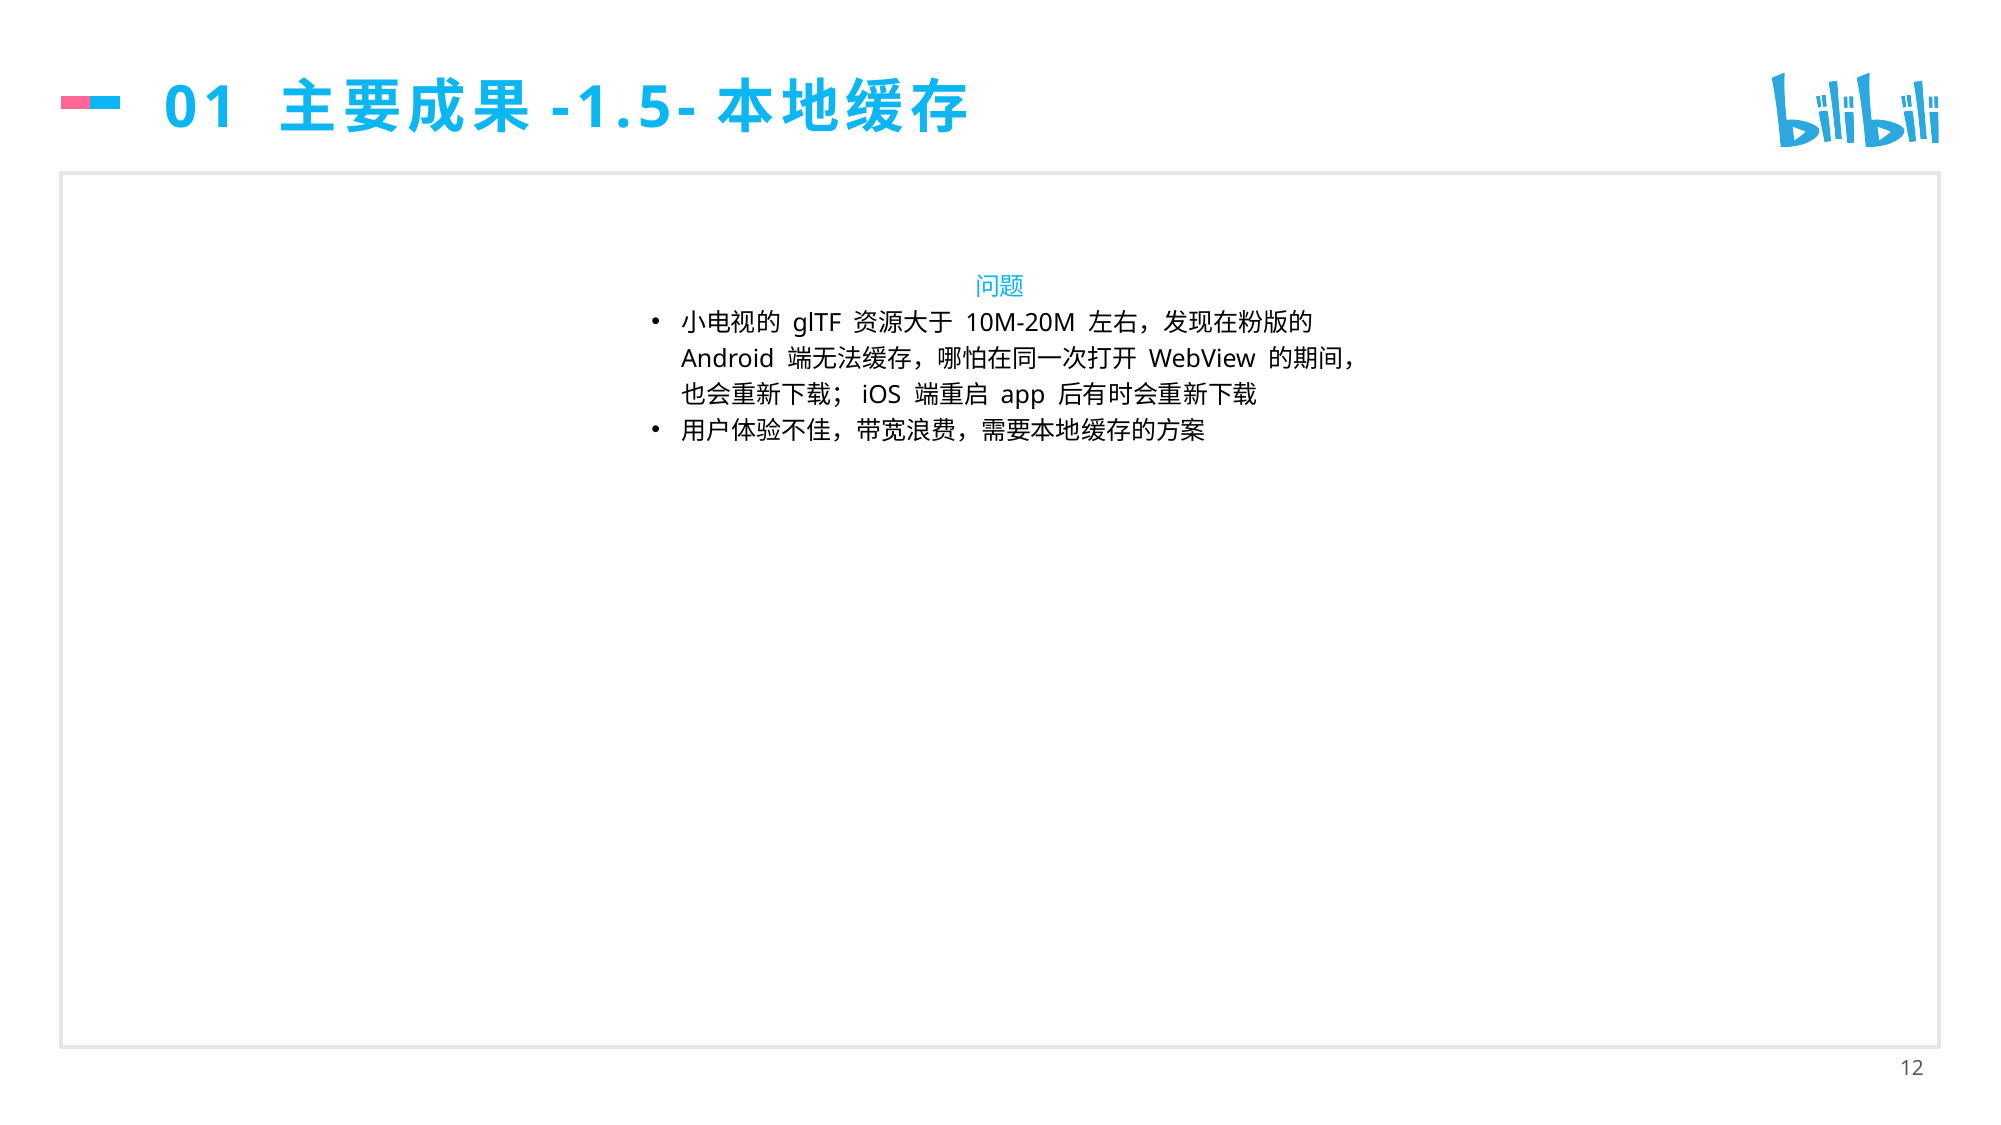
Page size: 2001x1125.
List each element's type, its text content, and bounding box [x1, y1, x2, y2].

title 01 主要成果-1.5-本地缓存 [149, 45, 1715, 164]
text_box 问题 小电视的 glTF 资源大于 10M-20M 左右，发现在粉版的 Android 端无法缓存，哪怕在同一次打开 WebView 的期间，也会重新下载；iOS 端重启 app 后有时会重新下载 用户体验不佳，带宽浪费，需要本地缓存的方案 [636, 257, 1364, 452]
text_box [59, 171, 1941, 1049]
